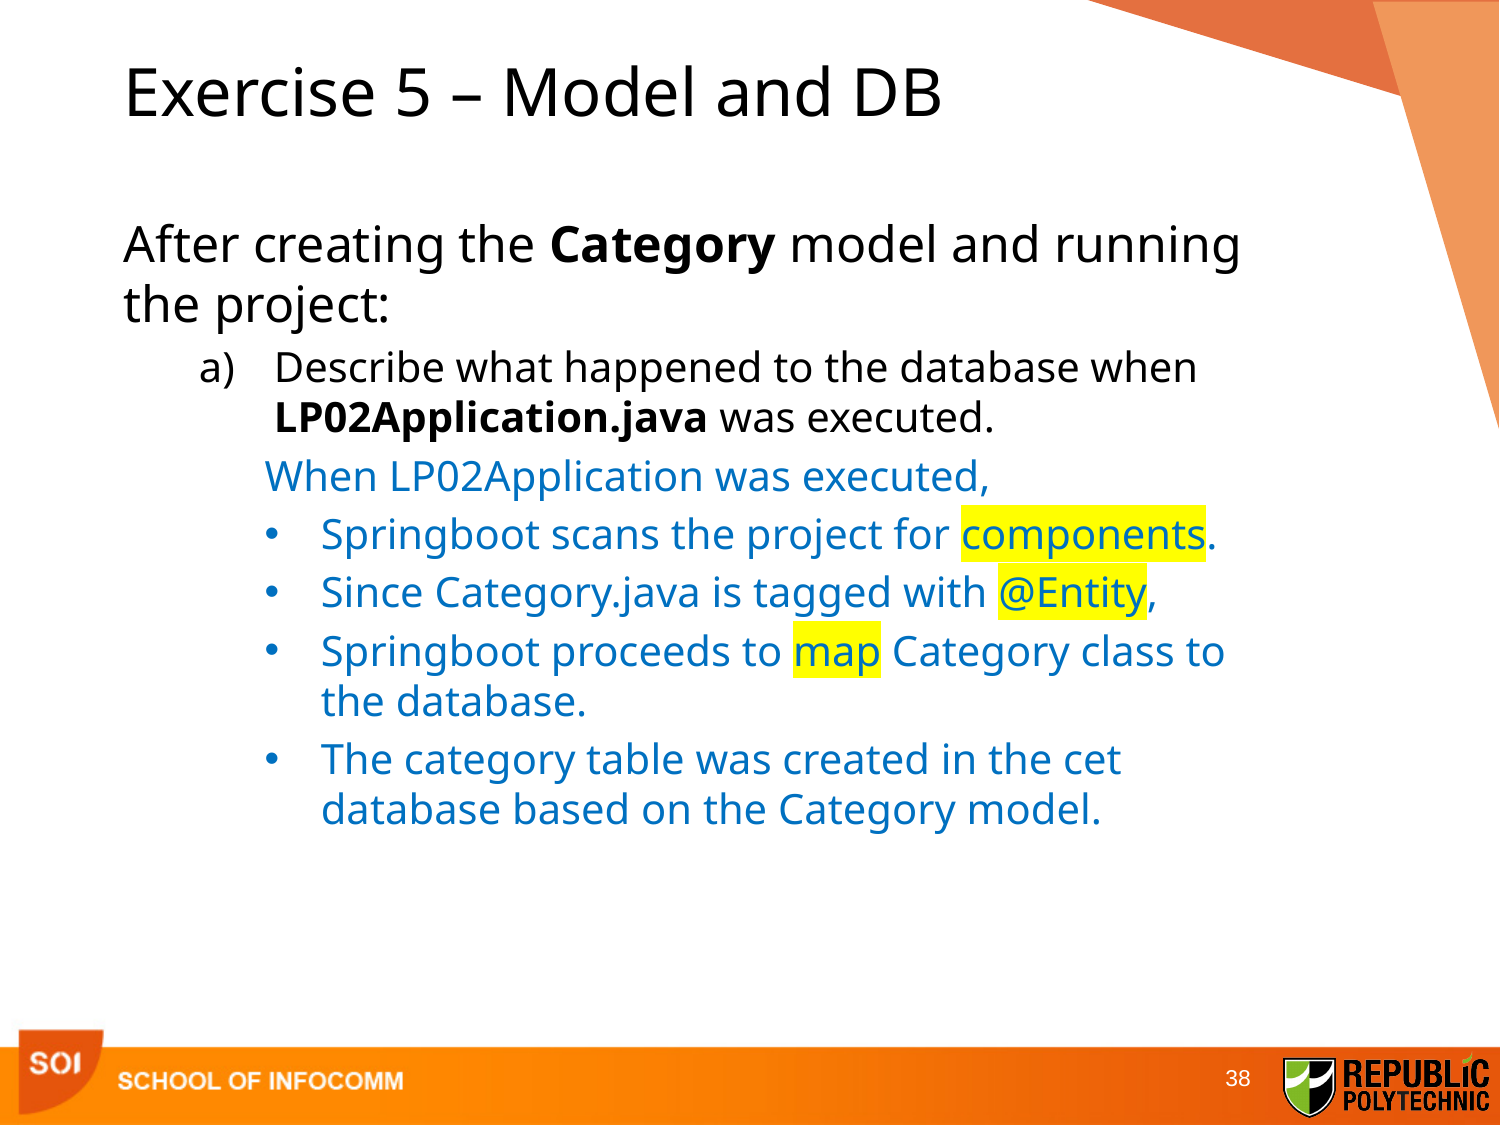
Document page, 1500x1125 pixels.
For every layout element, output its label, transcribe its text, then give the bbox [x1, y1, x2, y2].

list After creating the Category model and running the project: Describe what happened to the database when LP02Application.java was executed. When LP02Application was executed, Springboot scans the project for components. Since Category.java is tagged with @Entity, Springboot proceeds to map Category class to the database. The category table was created in the cet database based on the Category model. [109, 205, 1313, 868]
title Exercise 5 – Model and DB [109, 42, 1211, 142]
slide_number 38 [1210, 1056, 1500, 1117]
picture [0, 0, 1500, 1125]
